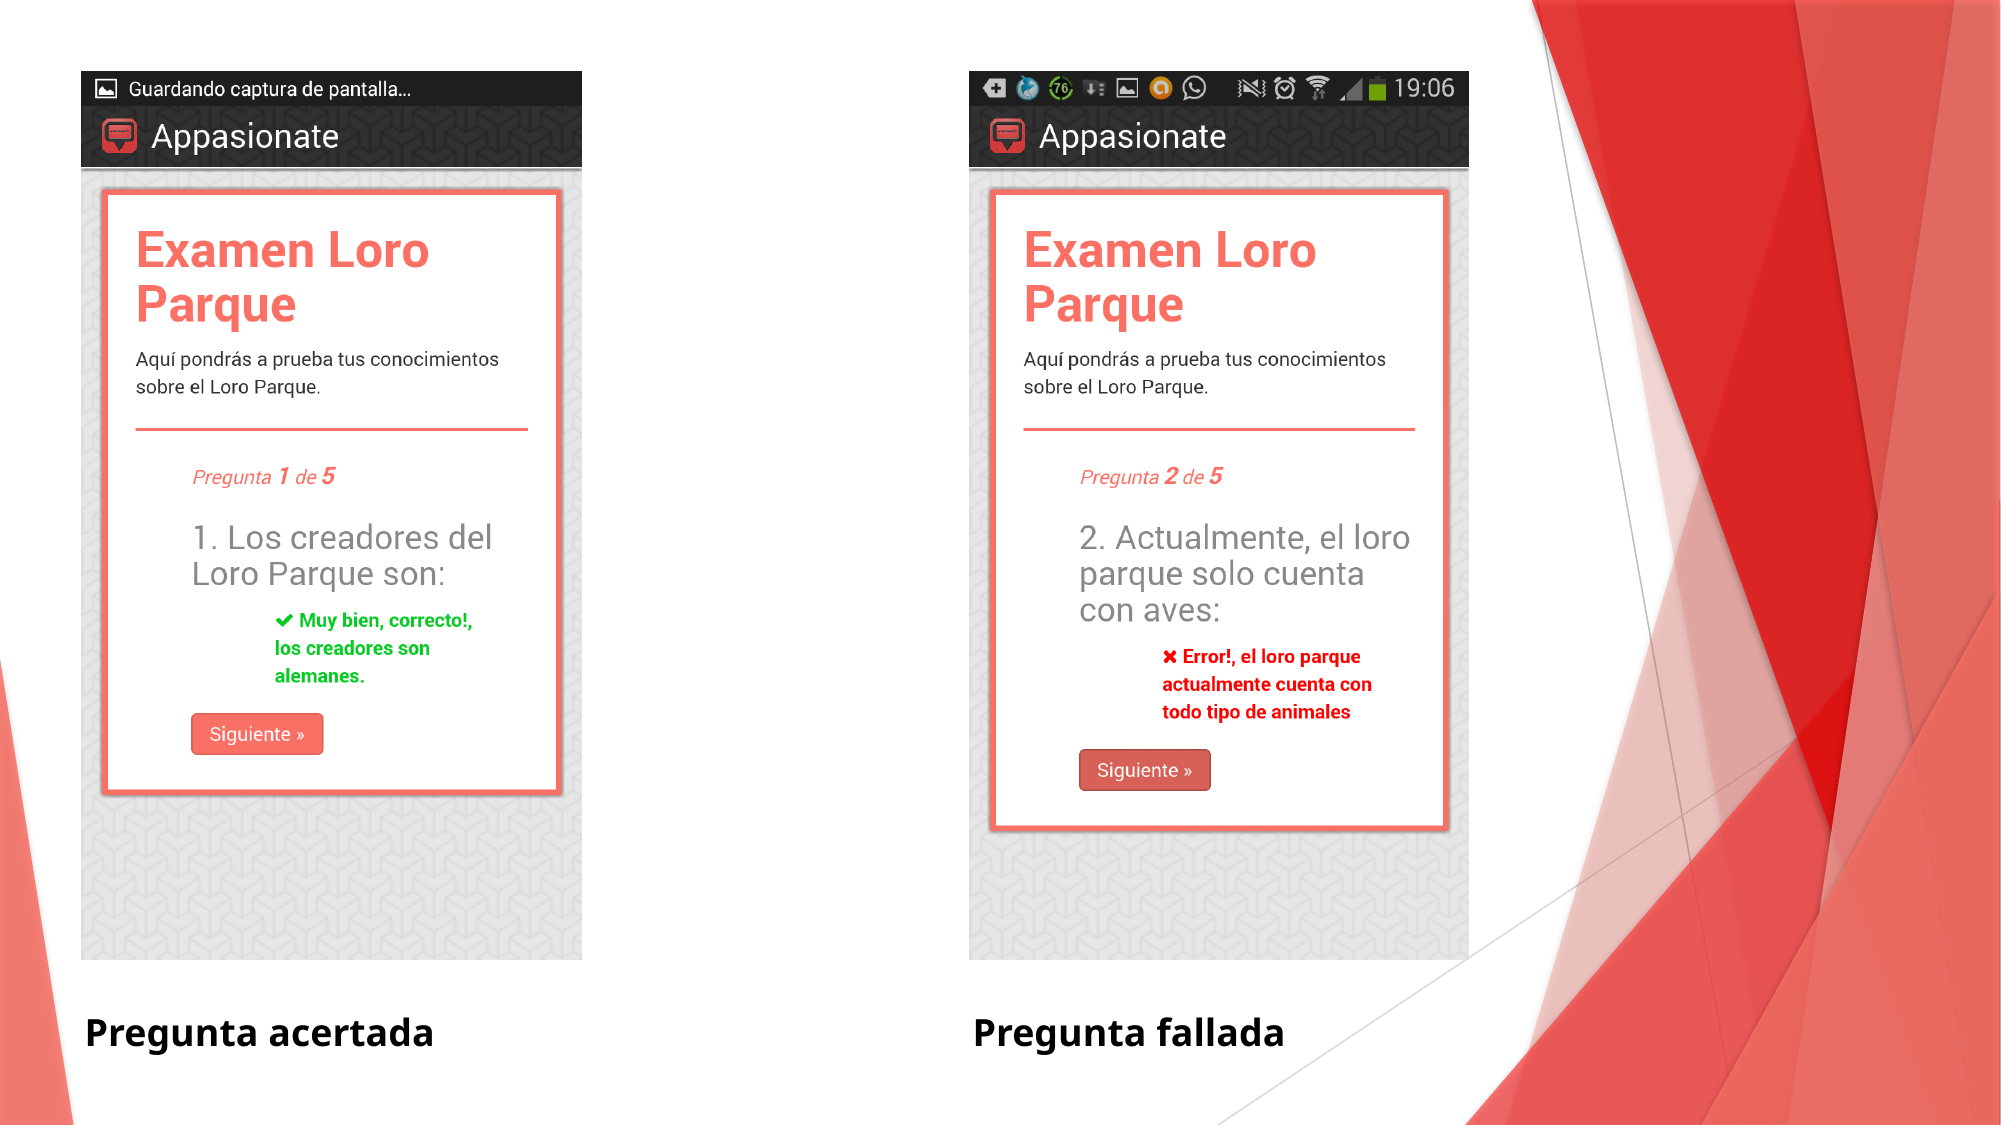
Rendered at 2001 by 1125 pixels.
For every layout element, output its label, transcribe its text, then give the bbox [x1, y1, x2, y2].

picture [81, 71, 582, 961]
picture [968, 71, 1470, 961]
text_box Pregunta fallada [957, 1001, 1301, 1061]
text_box Pregunta acertada [69, 1001, 450, 1061]
